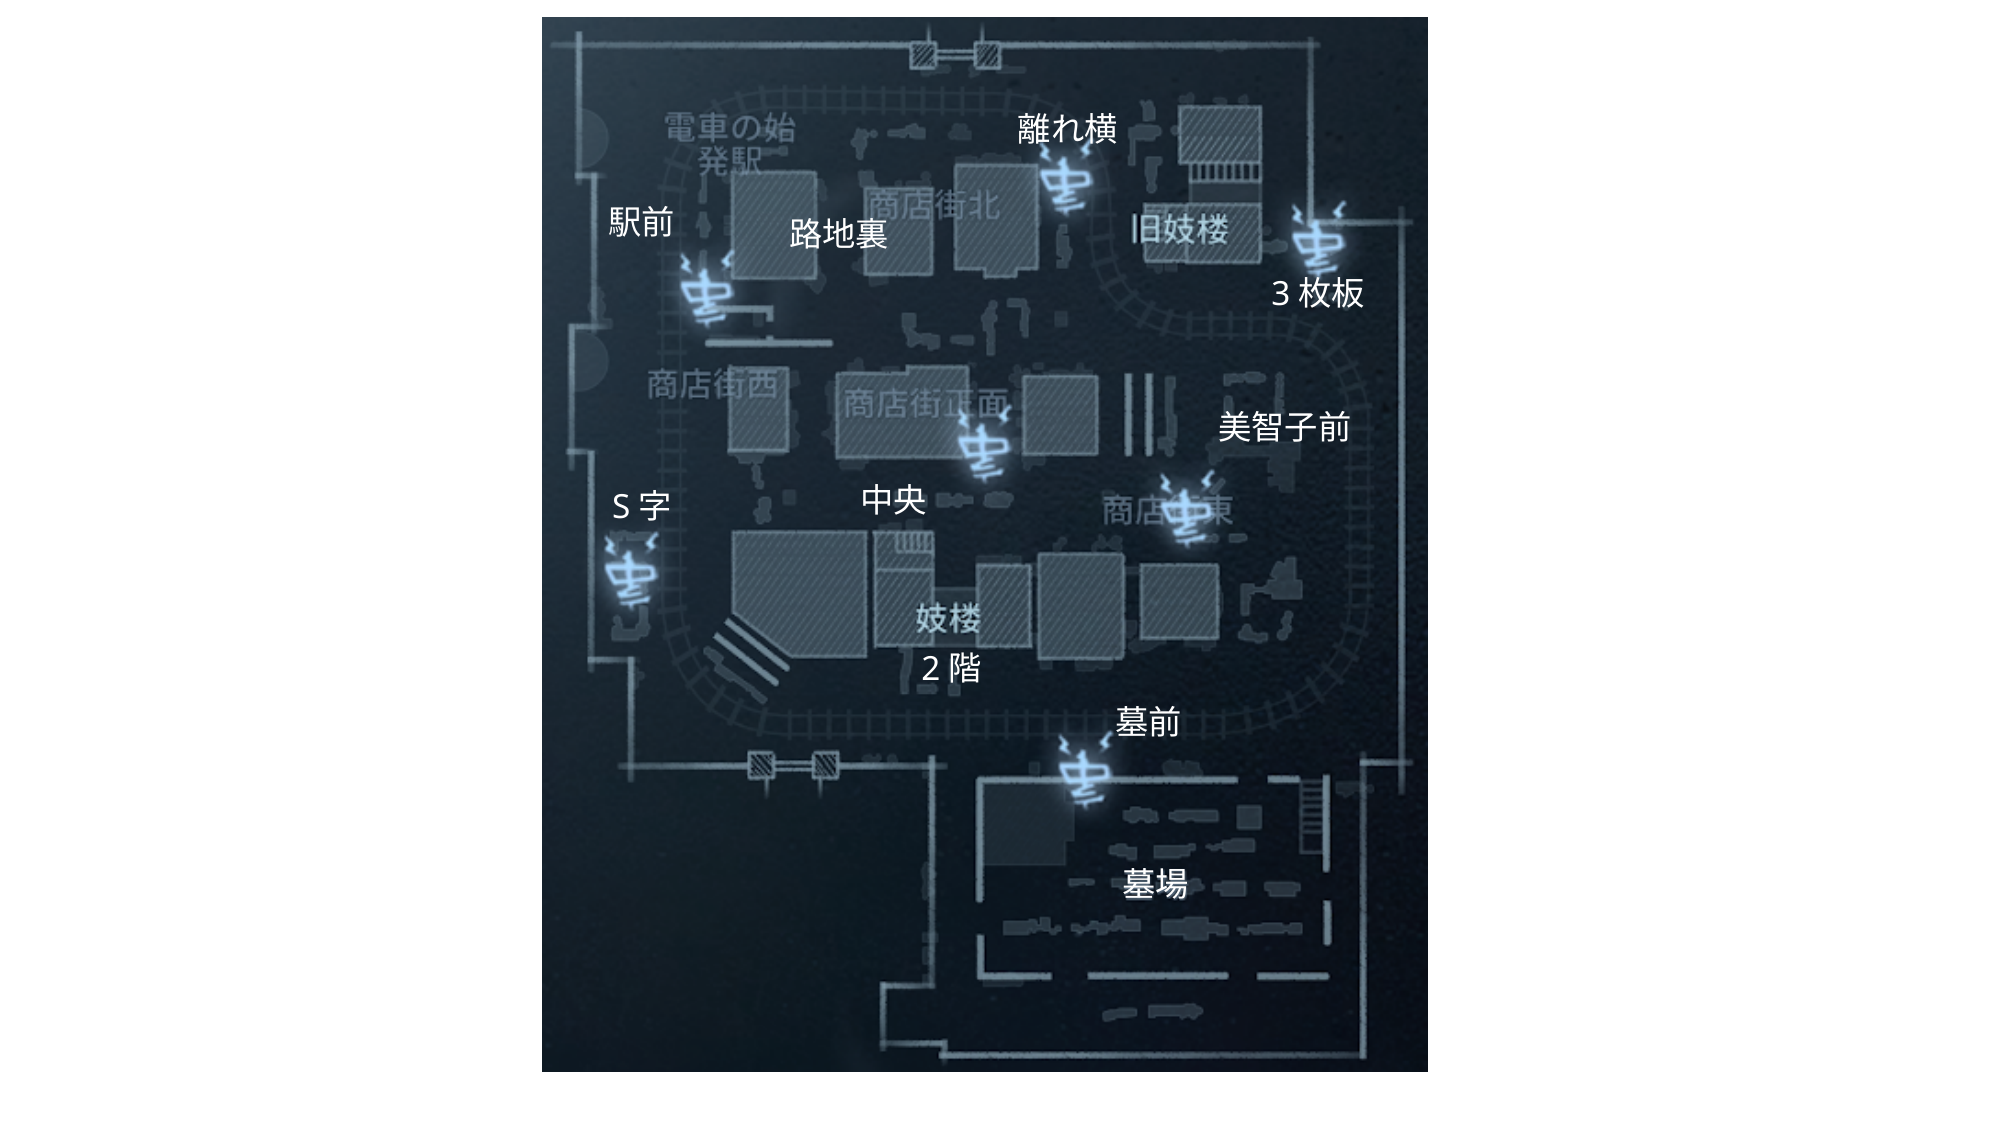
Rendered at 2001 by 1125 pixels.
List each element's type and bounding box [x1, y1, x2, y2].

text_box [542, 17, 1428, 1072]
